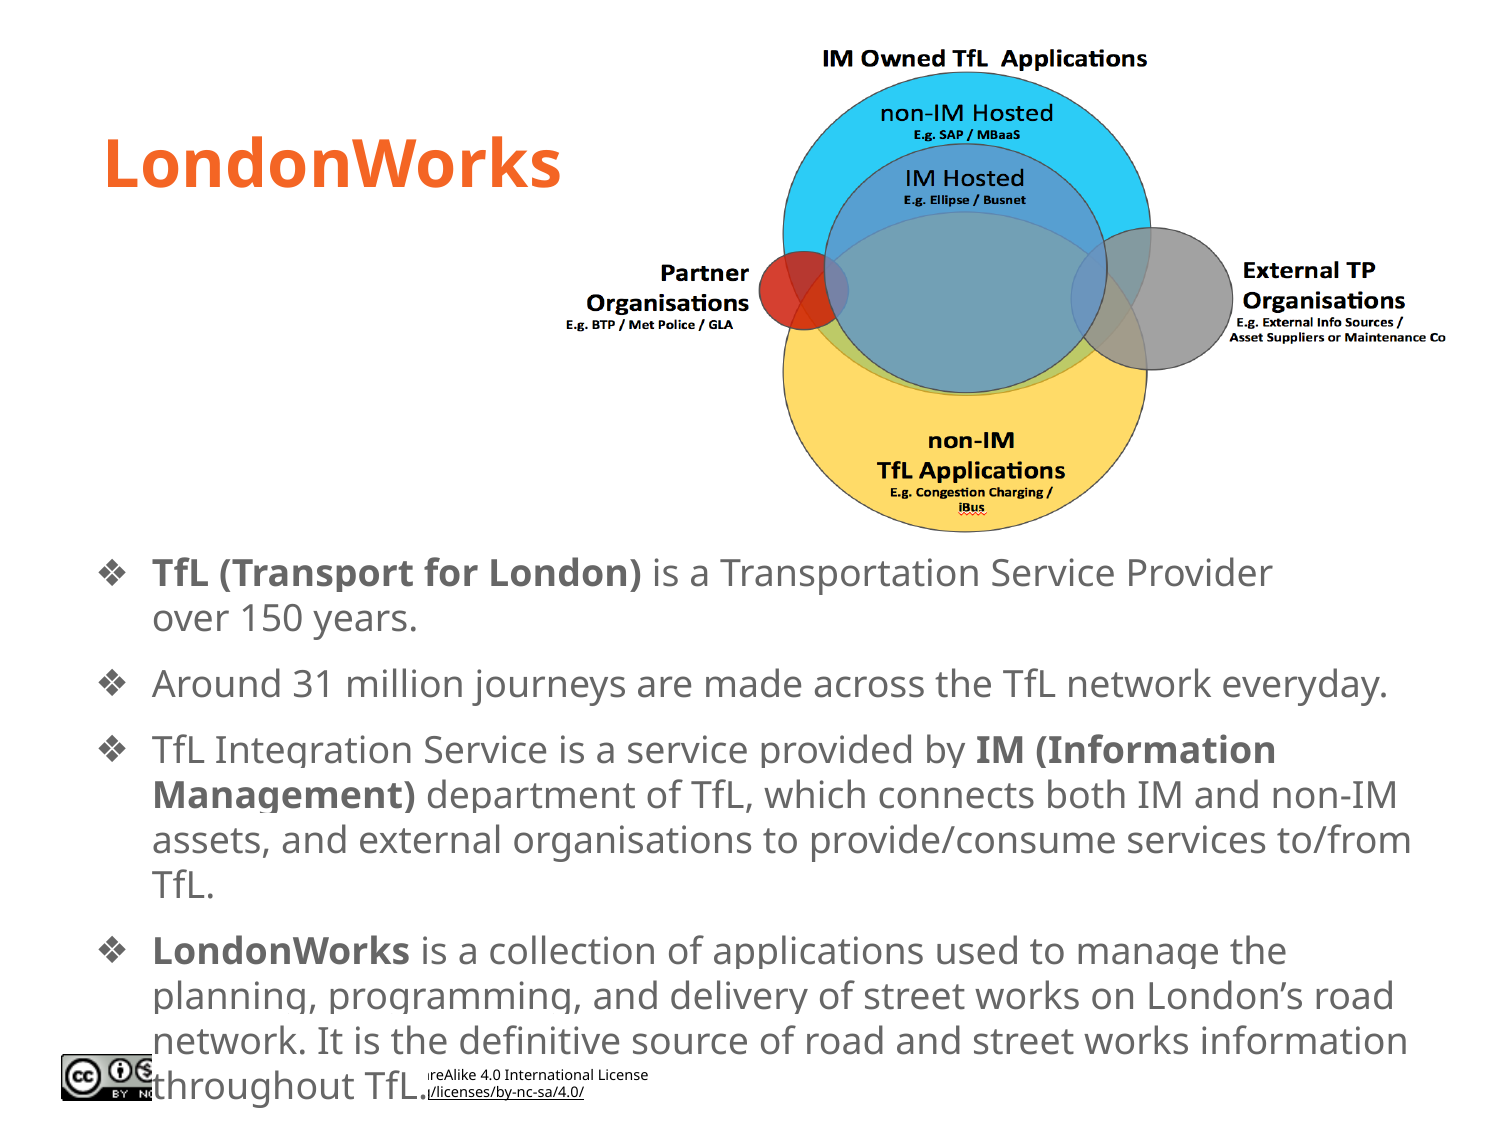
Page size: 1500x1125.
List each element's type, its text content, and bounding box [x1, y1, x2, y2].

title LondonWorks [87, 105, 523, 274]
picture [528, 24, 1463, 542]
title TfL (Transport for London) is a Transportation Service Provider over 150 years. Around 31 million journeys are made across the TfL network everyday. TfL Integration Service is a service provided by IM (Information Management) department of TfL, which connects both IM and non-IM assets, and external organisations to provide/consume services to/from TfL. LondonWorks is a collection of applications used to manage the planning, programming, and delivery of street works on London’s road network. It is the definitive source of road and street works information throughout TfL. [61, 534, 1435, 1125]
